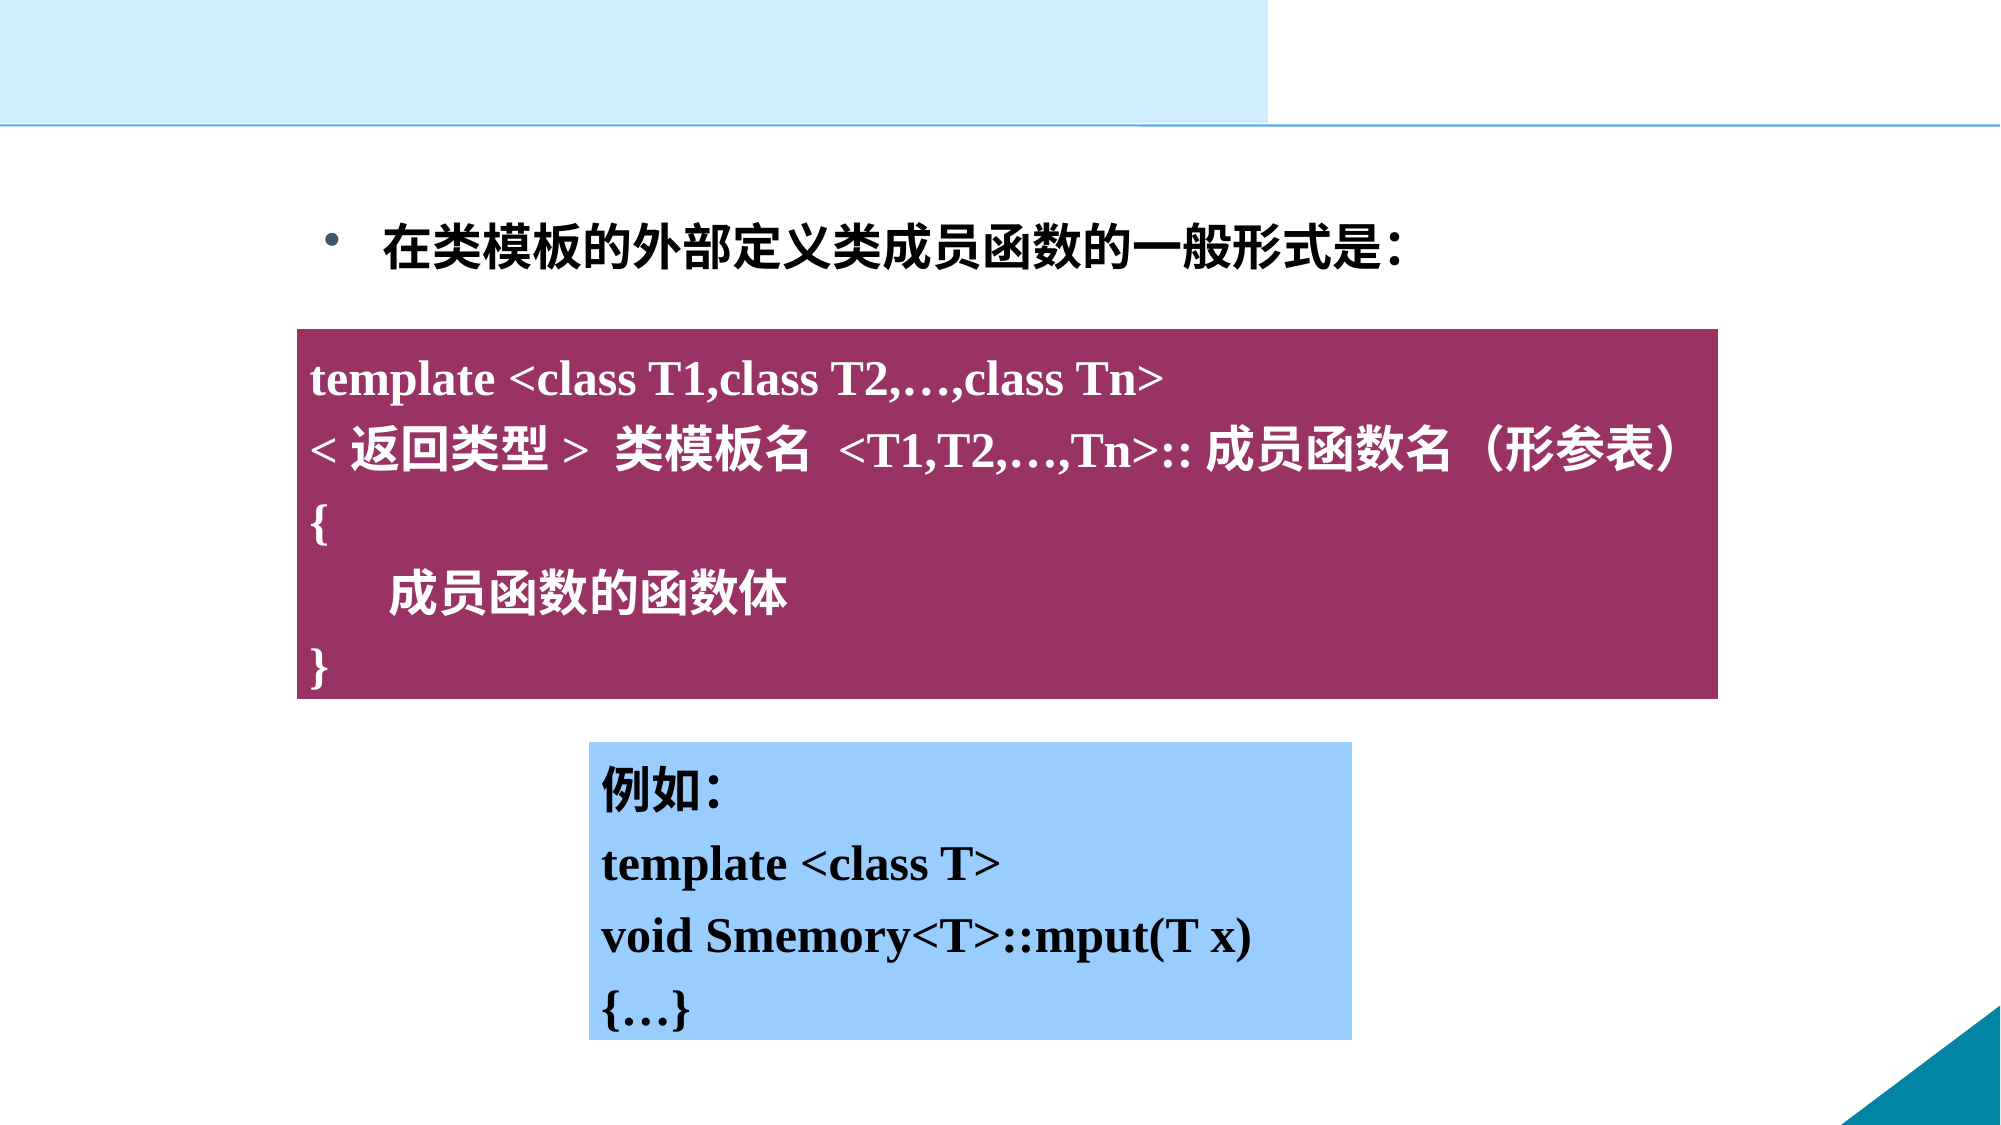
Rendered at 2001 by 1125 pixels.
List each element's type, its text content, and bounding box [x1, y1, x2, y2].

text_box 在类模板的外部定义类成员函数的一般形式是： [308, 208, 1447, 283]
text_box template <class T1,class T2,…,class Tn> <返回类型> 类模板名 <T1,T2,…,Tn>::成员函数名（形参表） { 成员函数的函数体 } [294, 326, 1721, 701]
text_box 例如： template <class T> void Smemory<T>::mput(T x) {…} [586, 739, 1355, 1043]
